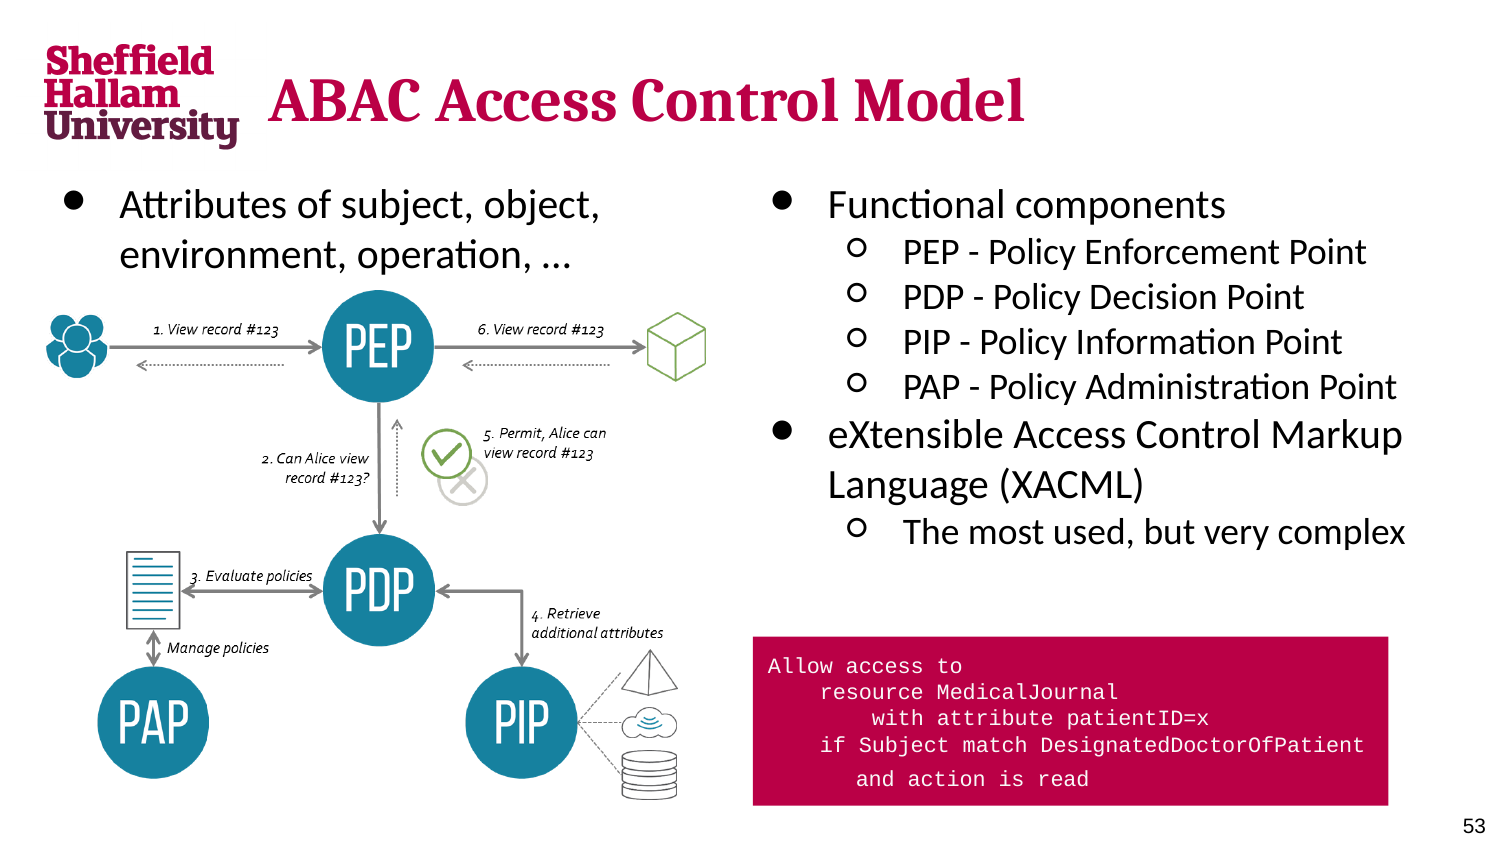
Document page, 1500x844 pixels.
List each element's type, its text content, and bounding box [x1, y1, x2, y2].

picture [16, 22, 267, 171]
slide_number ‹#› [1448, 799, 1500, 844]
list Attributes of subject, object, environment, operation, … [44, 177, 706, 290]
list Functional components PEP - Policy Enforcement Point PDP - Policy Decision Point PIP - Policy Information Point PAP - Policy Administration Point eXtensible Access Control Markup Language (XACML) The most used, but very complex [752, 177, 1456, 800]
title ABAC Access Control Model [268, 44, 1449, 148]
text_box Allow access to resource MedicalJournal with attribute patientID=x if Subject match DesignatedDoctorOfPatient and action is read [752, 636, 1389, 806]
picture [43, 290, 706, 800]
